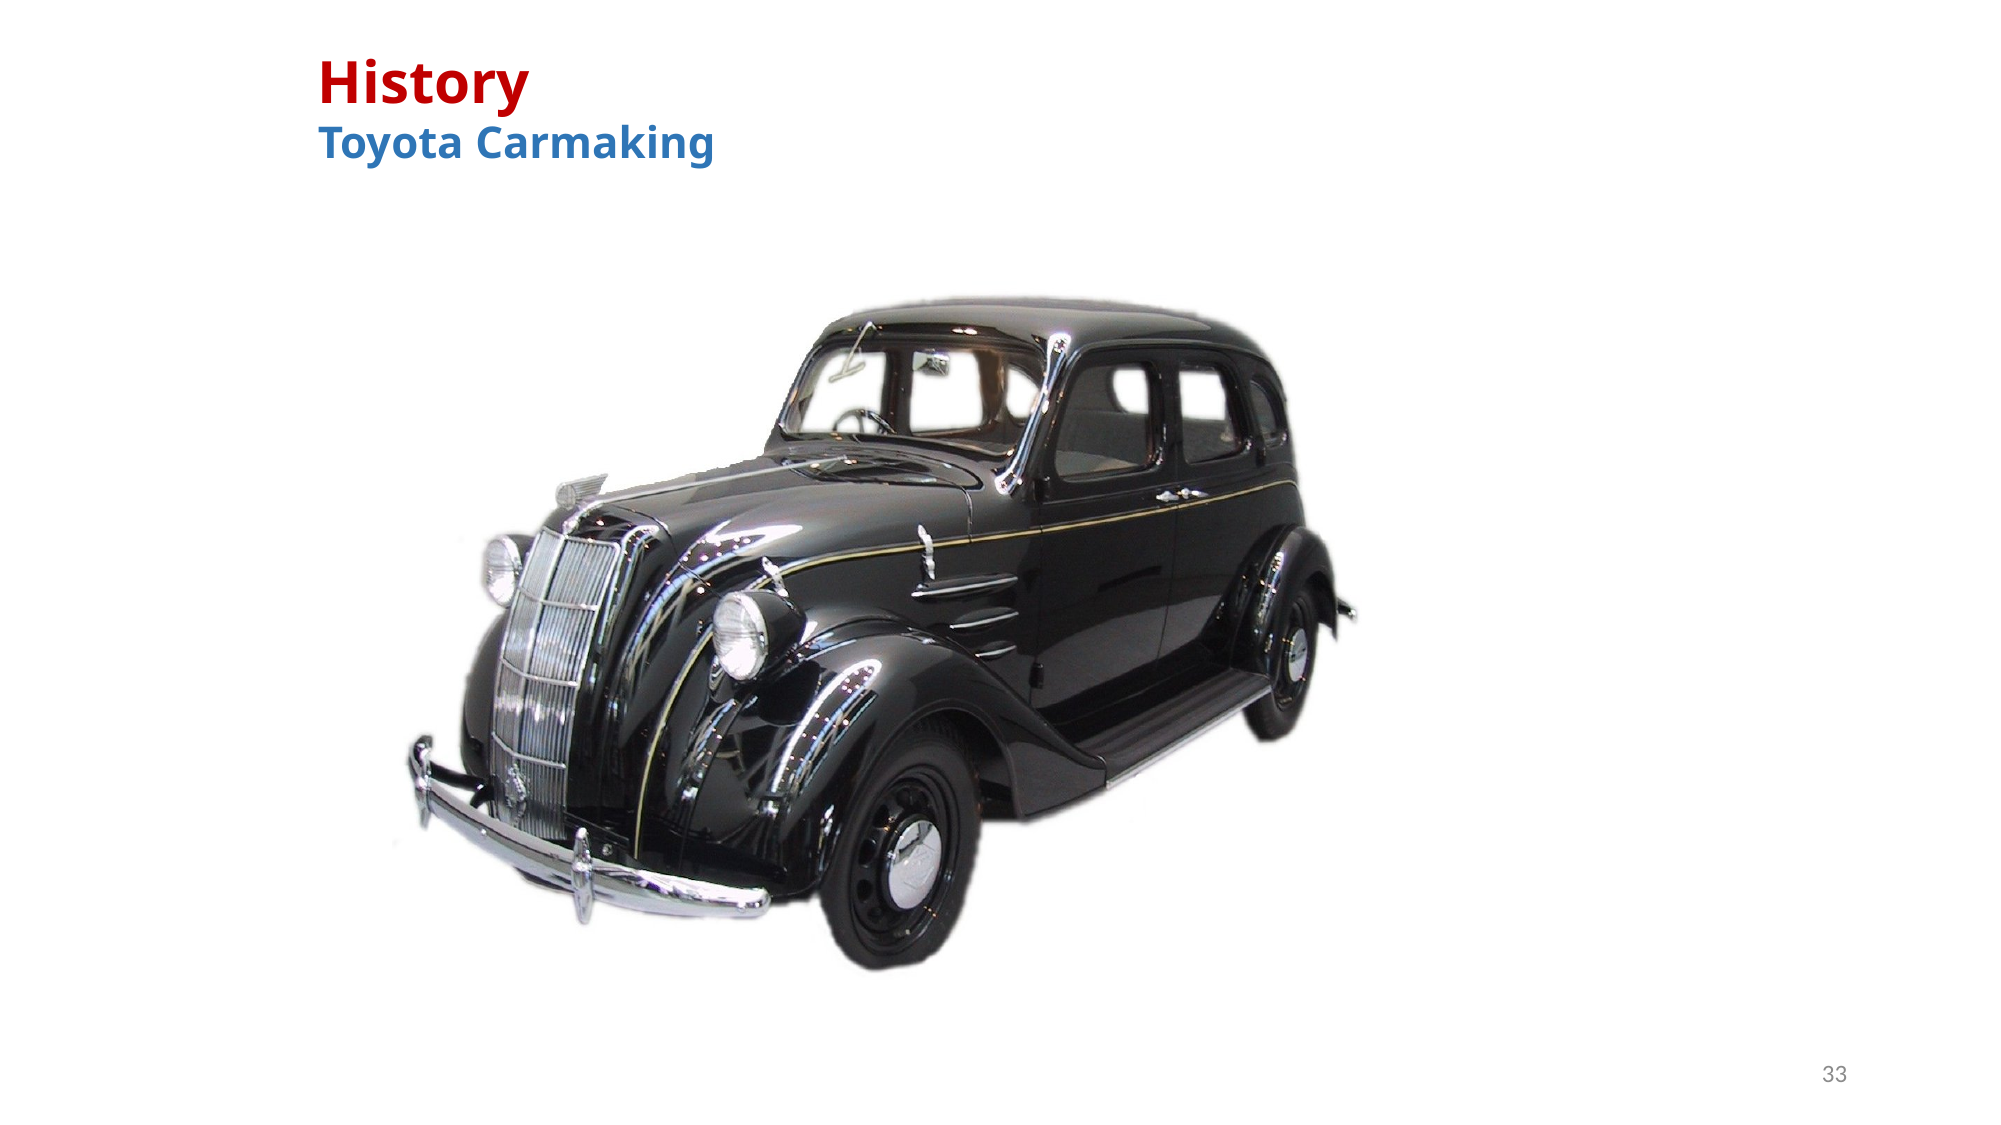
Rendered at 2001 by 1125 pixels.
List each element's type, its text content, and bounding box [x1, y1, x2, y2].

slide_number 33 [1412, 1042, 1863, 1103]
text_box History Toyota Carmaking [317, 45, 1541, 233]
picture [392, 242, 1424, 1009]
